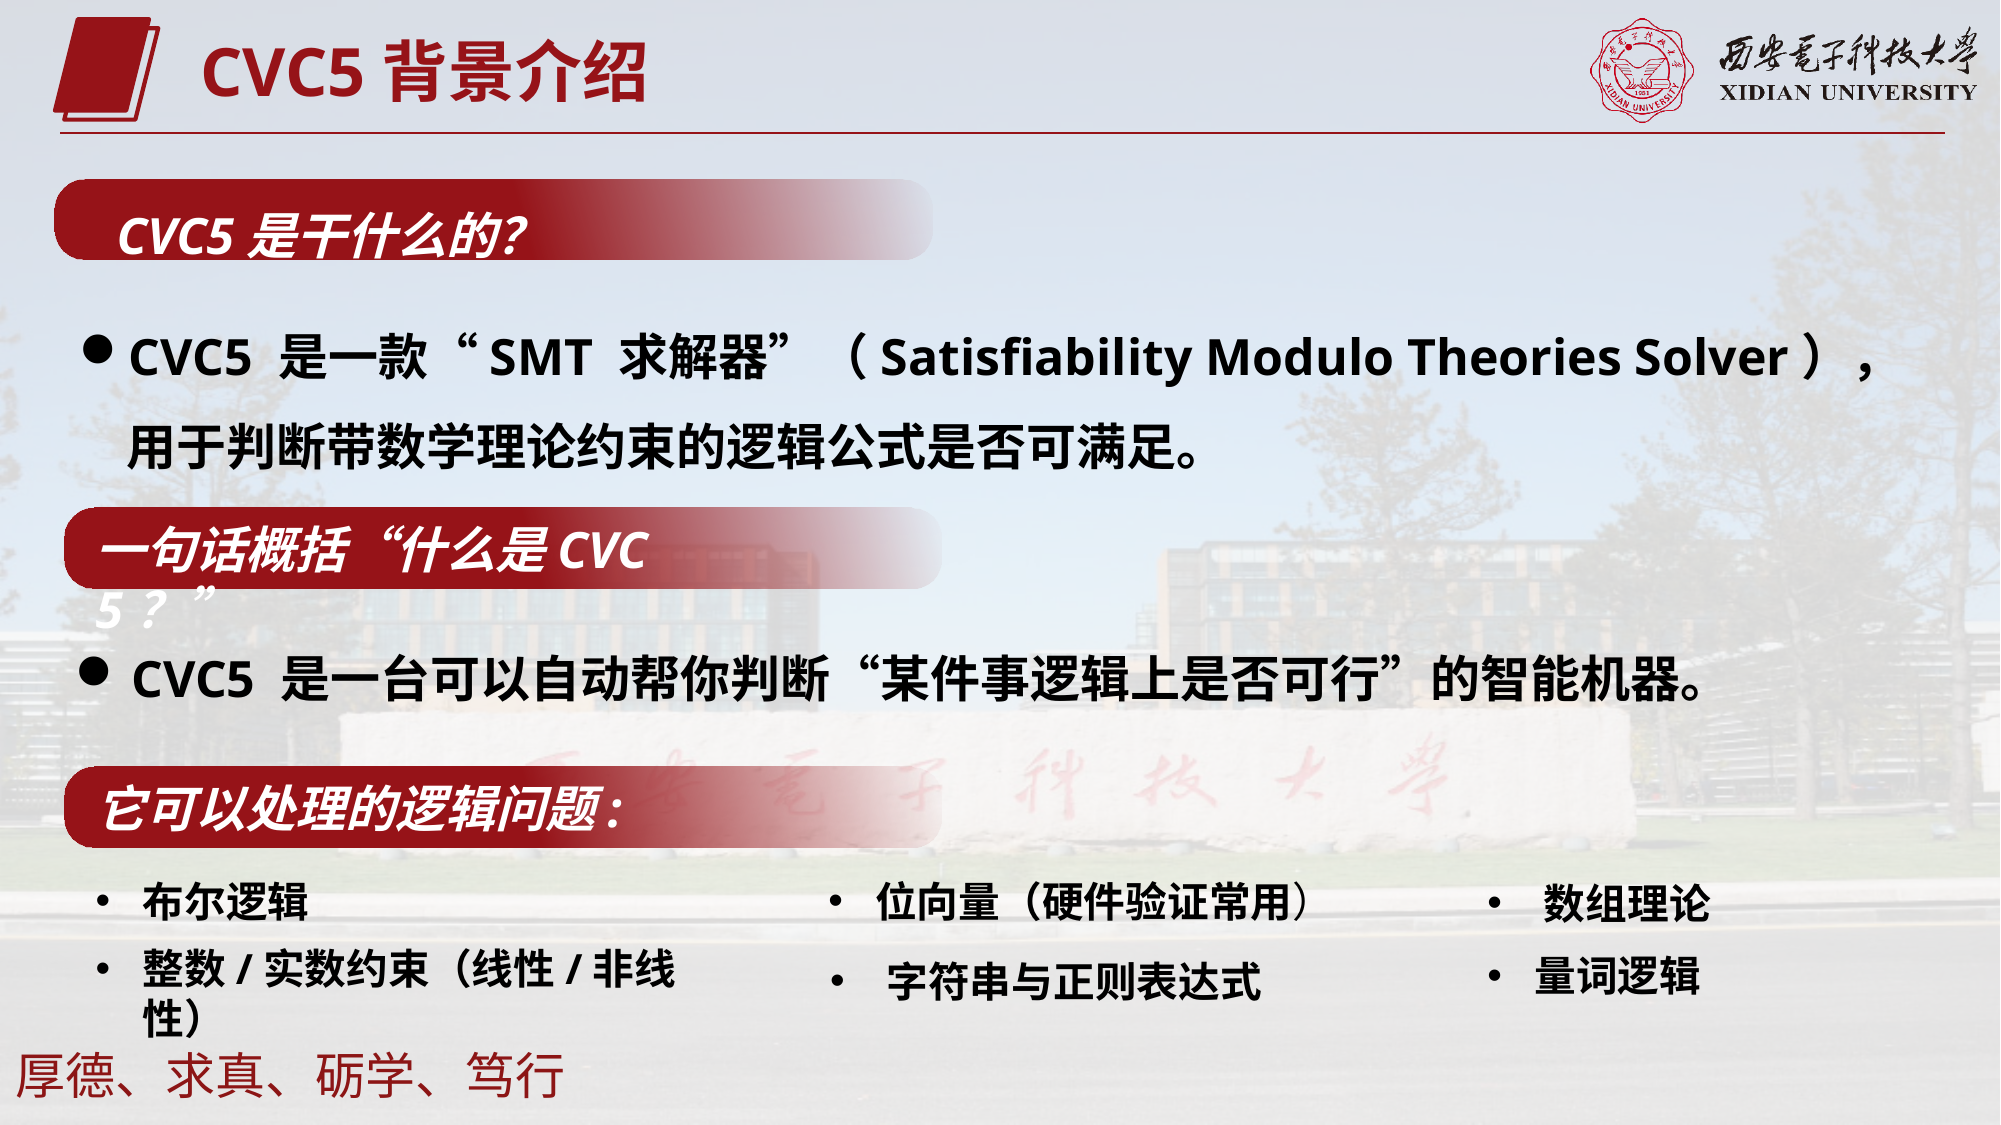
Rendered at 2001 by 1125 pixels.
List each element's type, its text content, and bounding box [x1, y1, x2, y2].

text_box 整数/实数约束（线性/非线性） [80, 935, 721, 1051]
text_box CVC5 是一款“SMT 求解器”（Satisfiability Modulo Theories Solver），用于判断带数学理论约束的逻辑公式是否可满足。 [64, 288, 1901, 483]
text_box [54, 167, 933, 263]
text_box 字符串与正则表达式 [815, 948, 1278, 1013]
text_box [64, 507, 942, 589]
text_box 位向量（硬件验证常用） [813, 868, 1454, 933]
text_box 布尔逻辑 [80, 868, 714, 933]
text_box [54, 19, 1945, 133]
text_box 数组理论 [1472, 870, 1726, 935]
picture [1590, 18, 1977, 124]
text_box 量词逻辑 [1472, 942, 1717, 1008]
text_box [64, 766, 942, 848]
text_box CVC5 是一台可以自动帮你判断“某件事逻辑上是否可行”的智能机器。 [60, 639, 1843, 721]
